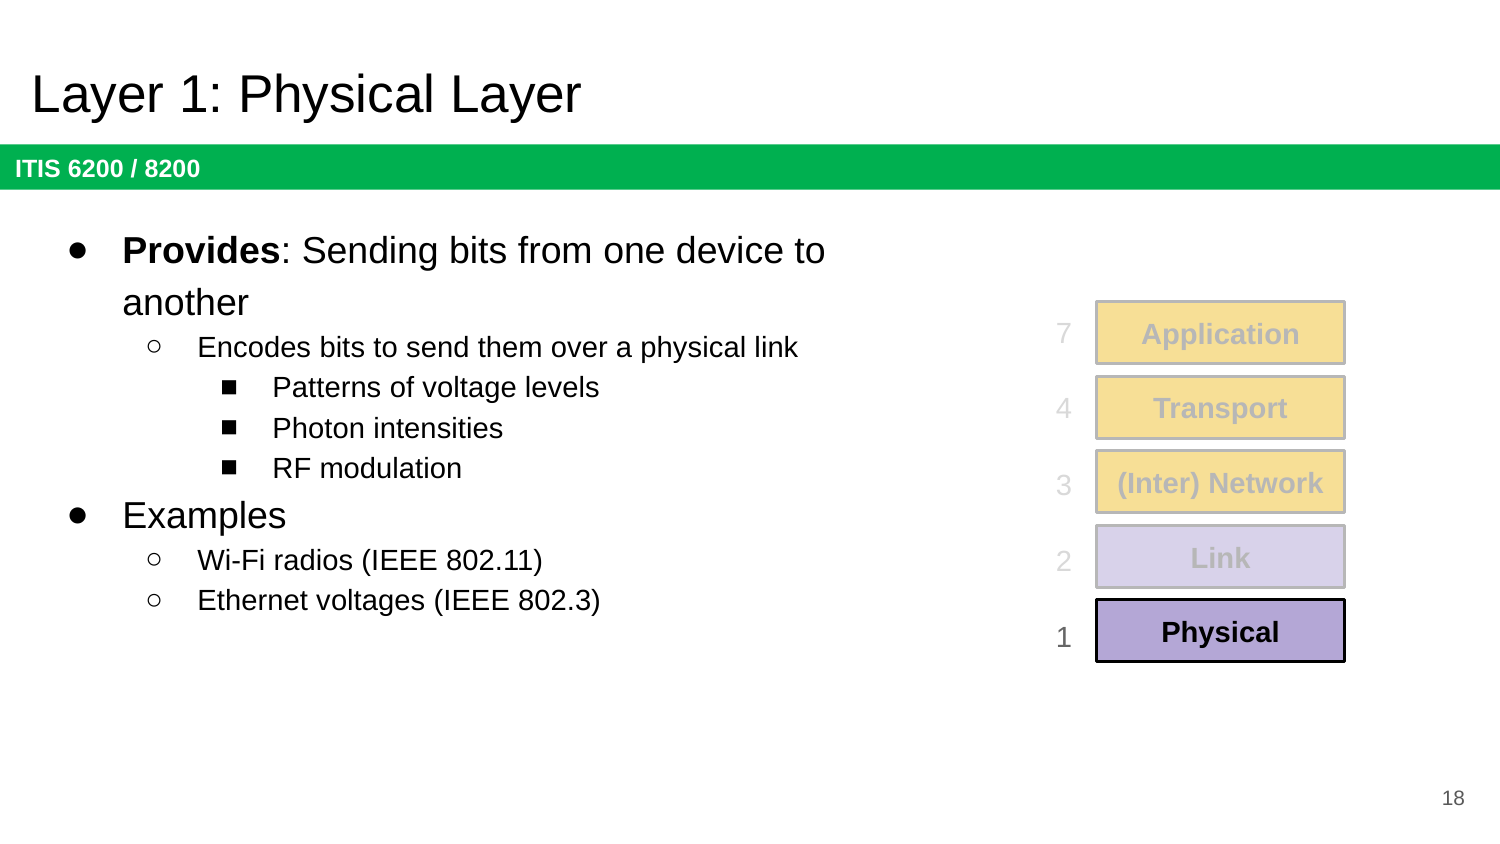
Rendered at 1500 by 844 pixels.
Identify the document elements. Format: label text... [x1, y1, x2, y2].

text_box 7 [1040, 299, 1083, 365]
slide_number 18 [1389, 764, 1480, 830]
list Provides: Sending bits from one device to another Encodes bits to send them over a physical link Patterns of voltage levels Photon intensities RF modulation Examples Wi-Fi radios (IEEE 802.11) Ethernet voltages (IEEE 802.3) [32, 204, 877, 823]
text_box 4 [1040, 373, 1083, 439]
text_box Application [1096, 301, 1345, 364]
text_box Physical [1096, 599, 1345, 662]
text_box 3 [1040, 451, 1083, 517]
text_box 2 [1040, 527, 1083, 593]
text_box (Inter) Network [1096, 450, 1345, 513]
title Layer 1: Physical Layer [16, 44, 1415, 139]
text_box 1 [1040, 603, 1083, 669]
text_box Link [1096, 525, 1345, 588]
text_box Transport [1096, 376, 1345, 439]
